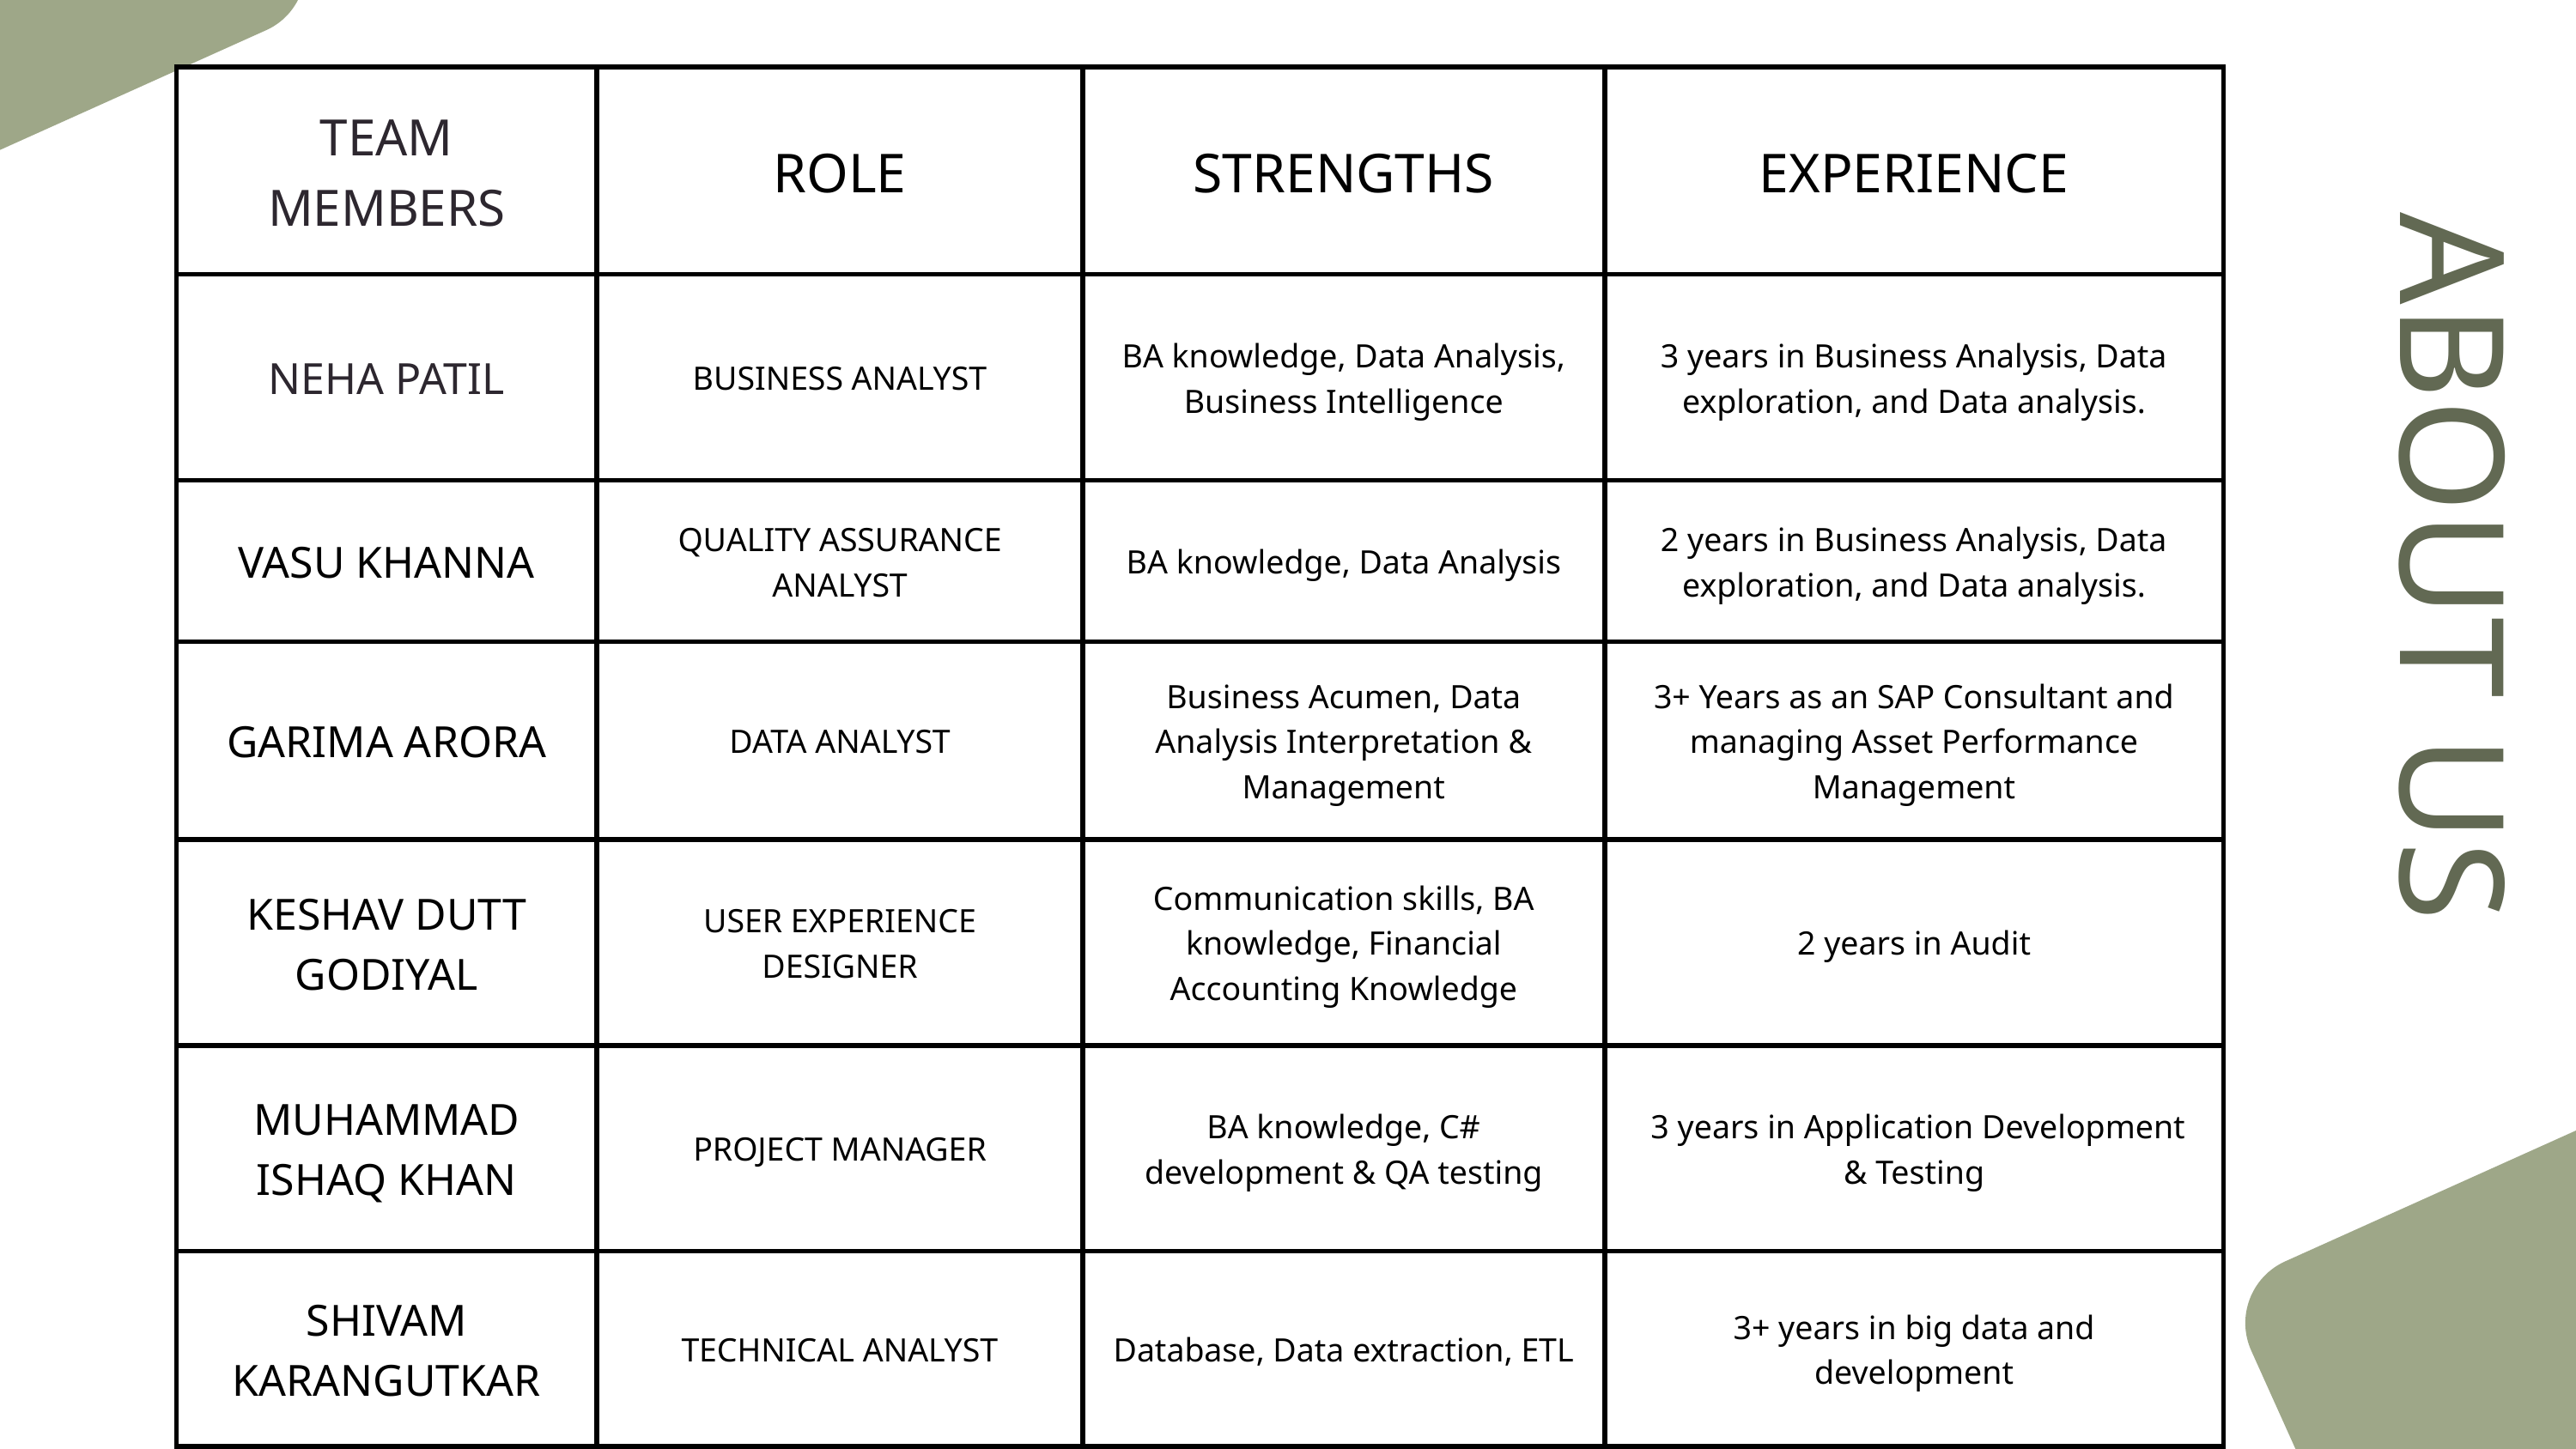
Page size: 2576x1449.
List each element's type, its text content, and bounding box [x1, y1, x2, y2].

table_cell DATA ANALYST [599, 644, 1080, 837]
table_cell PROJECT MANAGER [599, 1048, 1080, 1249]
table_header ROLE [599, 70, 1080, 272]
table_cell USER EXPERIENCE DESIGNER [599, 842, 1080, 1043]
text_box ABOUT US [2371, 212, 2531, 1092]
table_cell 3 years in Business Analysis, Data exploration, and Data analysis. [1607, 276, 2221, 478]
table_cell MUHAMMAD ISHAQ KHAN [179, 1048, 594, 1249]
table_cell 2 years in Business Analysis, Data exploration, and Data analysis. [1607, 482, 2221, 640]
table_cell BA knowledge, Data Analysis [1085, 482, 1602, 640]
table_header STRENGTHS [1085, 70, 1602, 272]
table_cell Communication skills, BA knowledge, Financial Accounting Knowledge [1085, 842, 1602, 1043]
table_header EXPERIENCE [1607, 70, 2221, 272]
table_cell BA knowledge, Data Analysis, Business Intelligence [1085, 276, 1602, 478]
table_cell 3 years in Application Development & Testing [1607, 1048, 2221, 1249]
table_cell BUSINESS ANALYST [599, 276, 1080, 478]
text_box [2271, 1093, 2576, 1449]
table_cell NEHA PATIL [179, 276, 594, 478]
table_cell KESHAV DUTT GODIYAL [179, 842, 594, 1043]
table_cell TECHNICAL ANALYST [599, 1253, 1080, 1444]
table_cell VASU KHANNA [179, 482, 594, 640]
table_cell BA knowledge, C# development & QA testing [1085, 1048, 1602, 1249]
table_cell Business Acumen, Data Analysis Interpretation & Management [1085, 644, 1602, 837]
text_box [0, 0, 283, 203]
table_cell GARIMA ARORA [179, 644, 594, 837]
table_cell 3+ Years as an SAP Consultant and managing Asset Performance Management [1607, 644, 2221, 837]
table_cell 3+ years in big data and development [1607, 1253, 2221, 1444]
table_cell QUALITY ASSURANCE ANALYST [599, 482, 1080, 640]
table_cell Database, Data extraction, ETL [1085, 1253, 1602, 1444]
table_cell 2 years in Audit [1607, 842, 2221, 1043]
table_cell SHIVAM KARANGUTKAR [179, 1253, 594, 1444]
table_header TEAM MEMBERS [179, 70, 594, 272]
